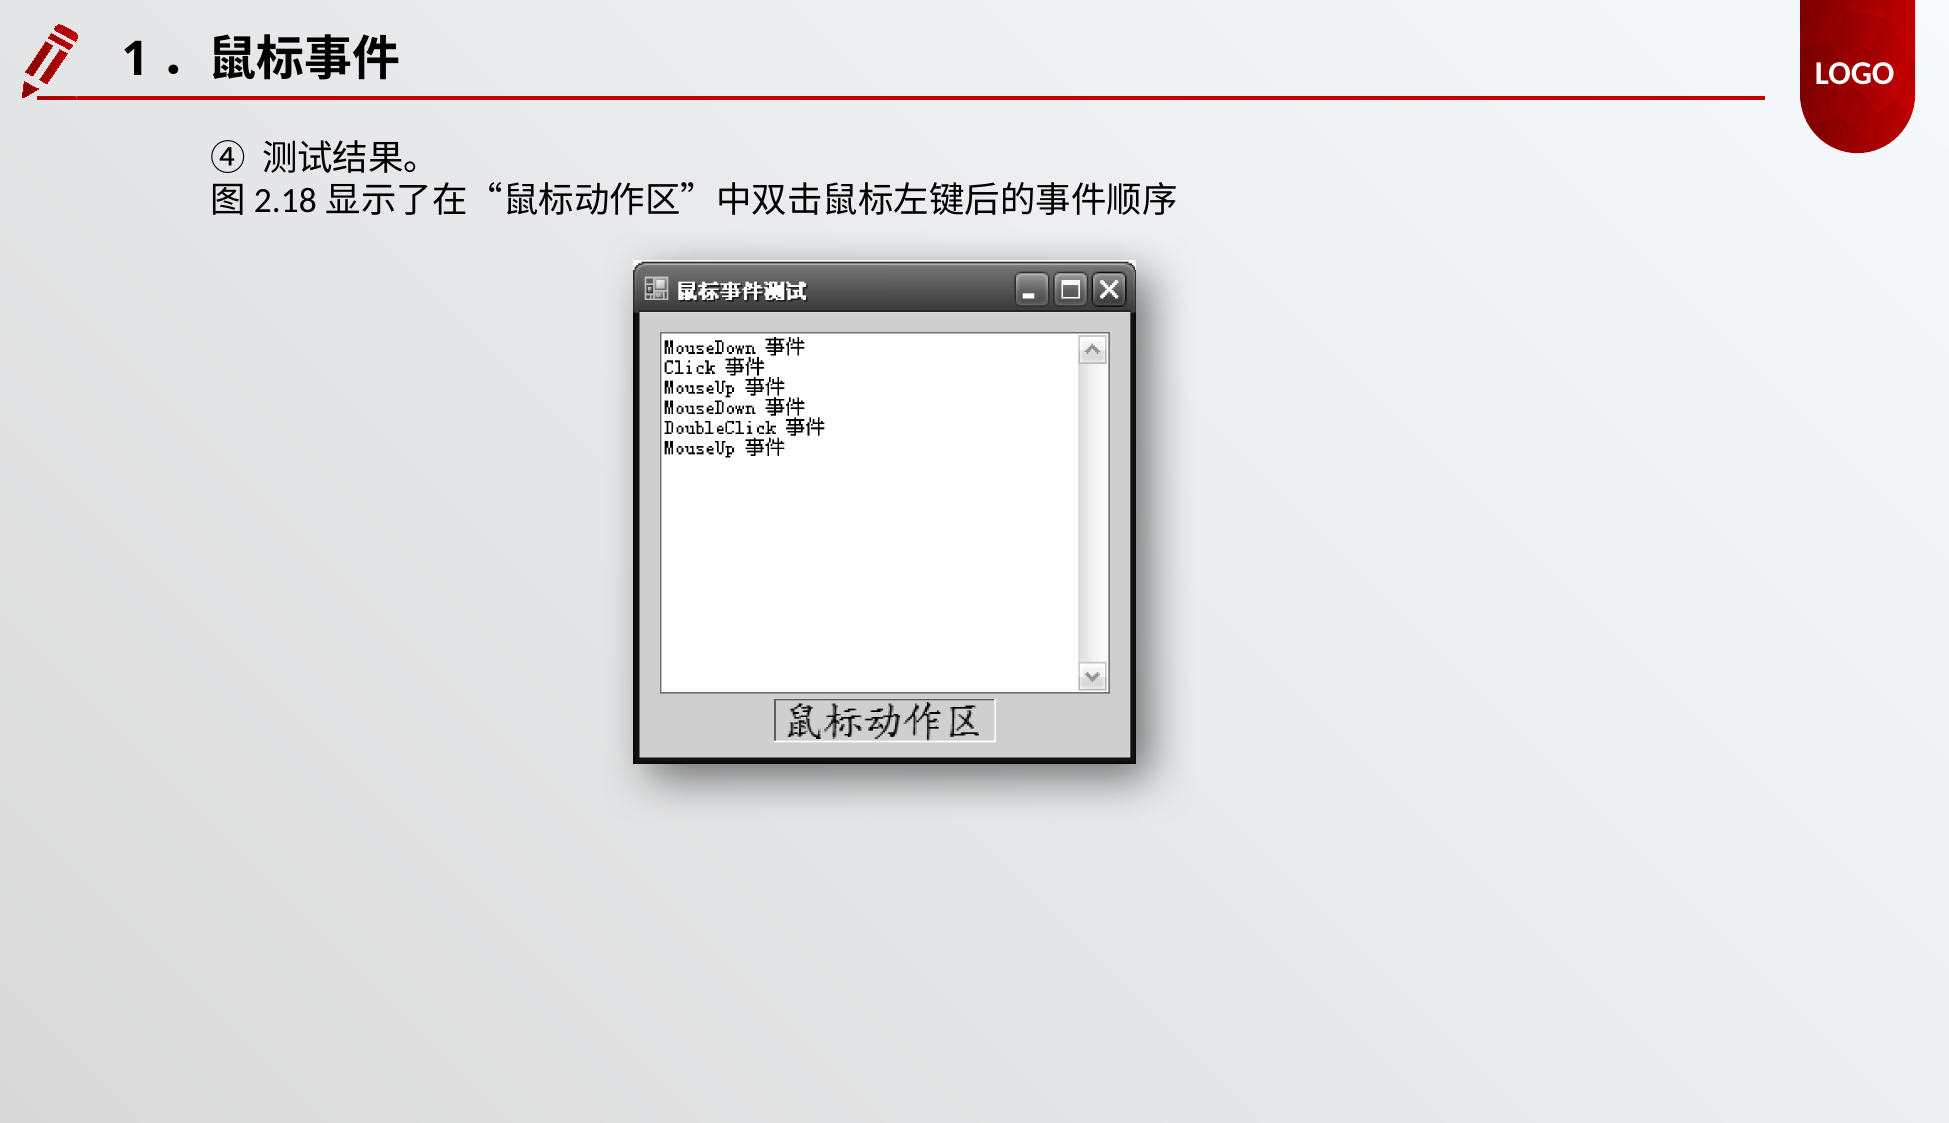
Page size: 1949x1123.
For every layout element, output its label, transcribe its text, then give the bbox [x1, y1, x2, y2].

picture [48, 33, 73, 49]
picture [22, 82, 37, 97]
picture [40, 50, 67, 83]
text_box 1．鼠标事件 [101, 17, 618, 95]
text_box ④ 测试结果。 图2.18显示了在“鼠标动作区”中双击鼠标左键后的事件顺序 [195, 127, 1687, 228]
picture [1800, 0, 1916, 154]
picture [54, 24, 78, 41]
picture [26, 42, 52, 75]
picture [633, 260, 1136, 764]
